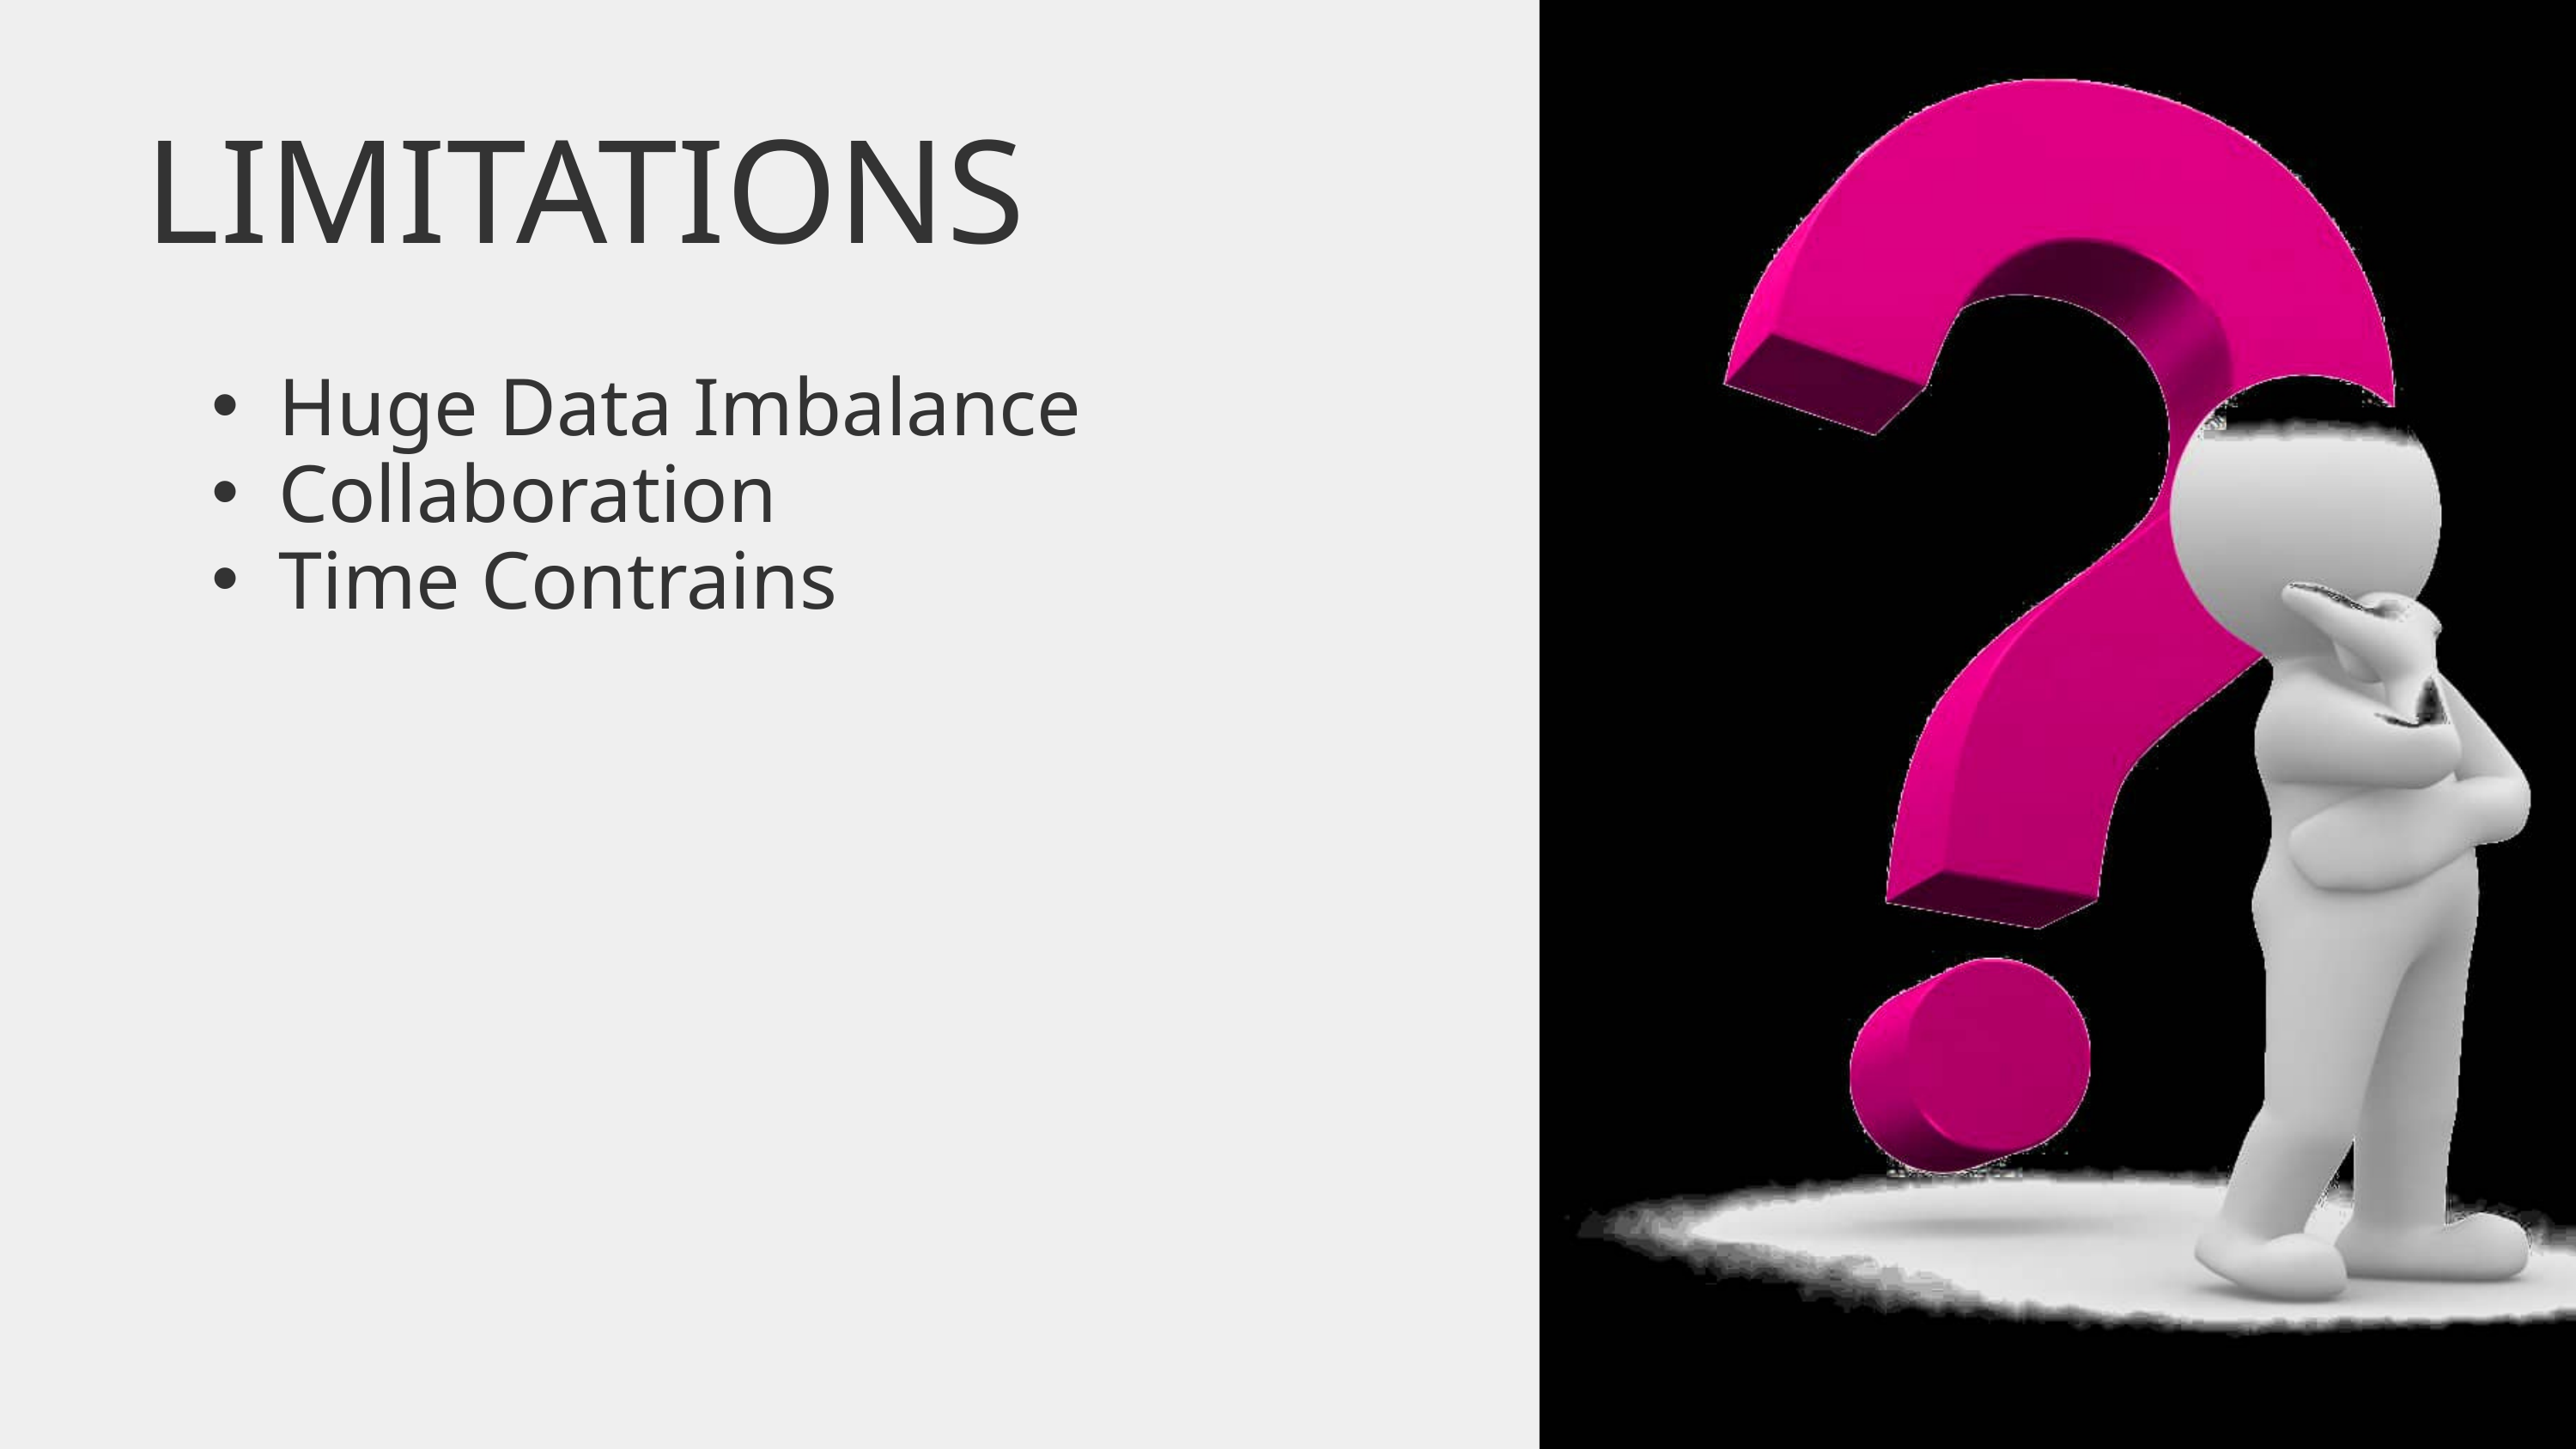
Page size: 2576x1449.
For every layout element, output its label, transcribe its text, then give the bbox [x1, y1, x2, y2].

picture [1539, 0, 2576, 1449]
text_box LIMITATIONS [144, 114, 1502, 272]
text_box Huge Data Imbalance Collaboration Time Contrains [144, 365, 1425, 625]
